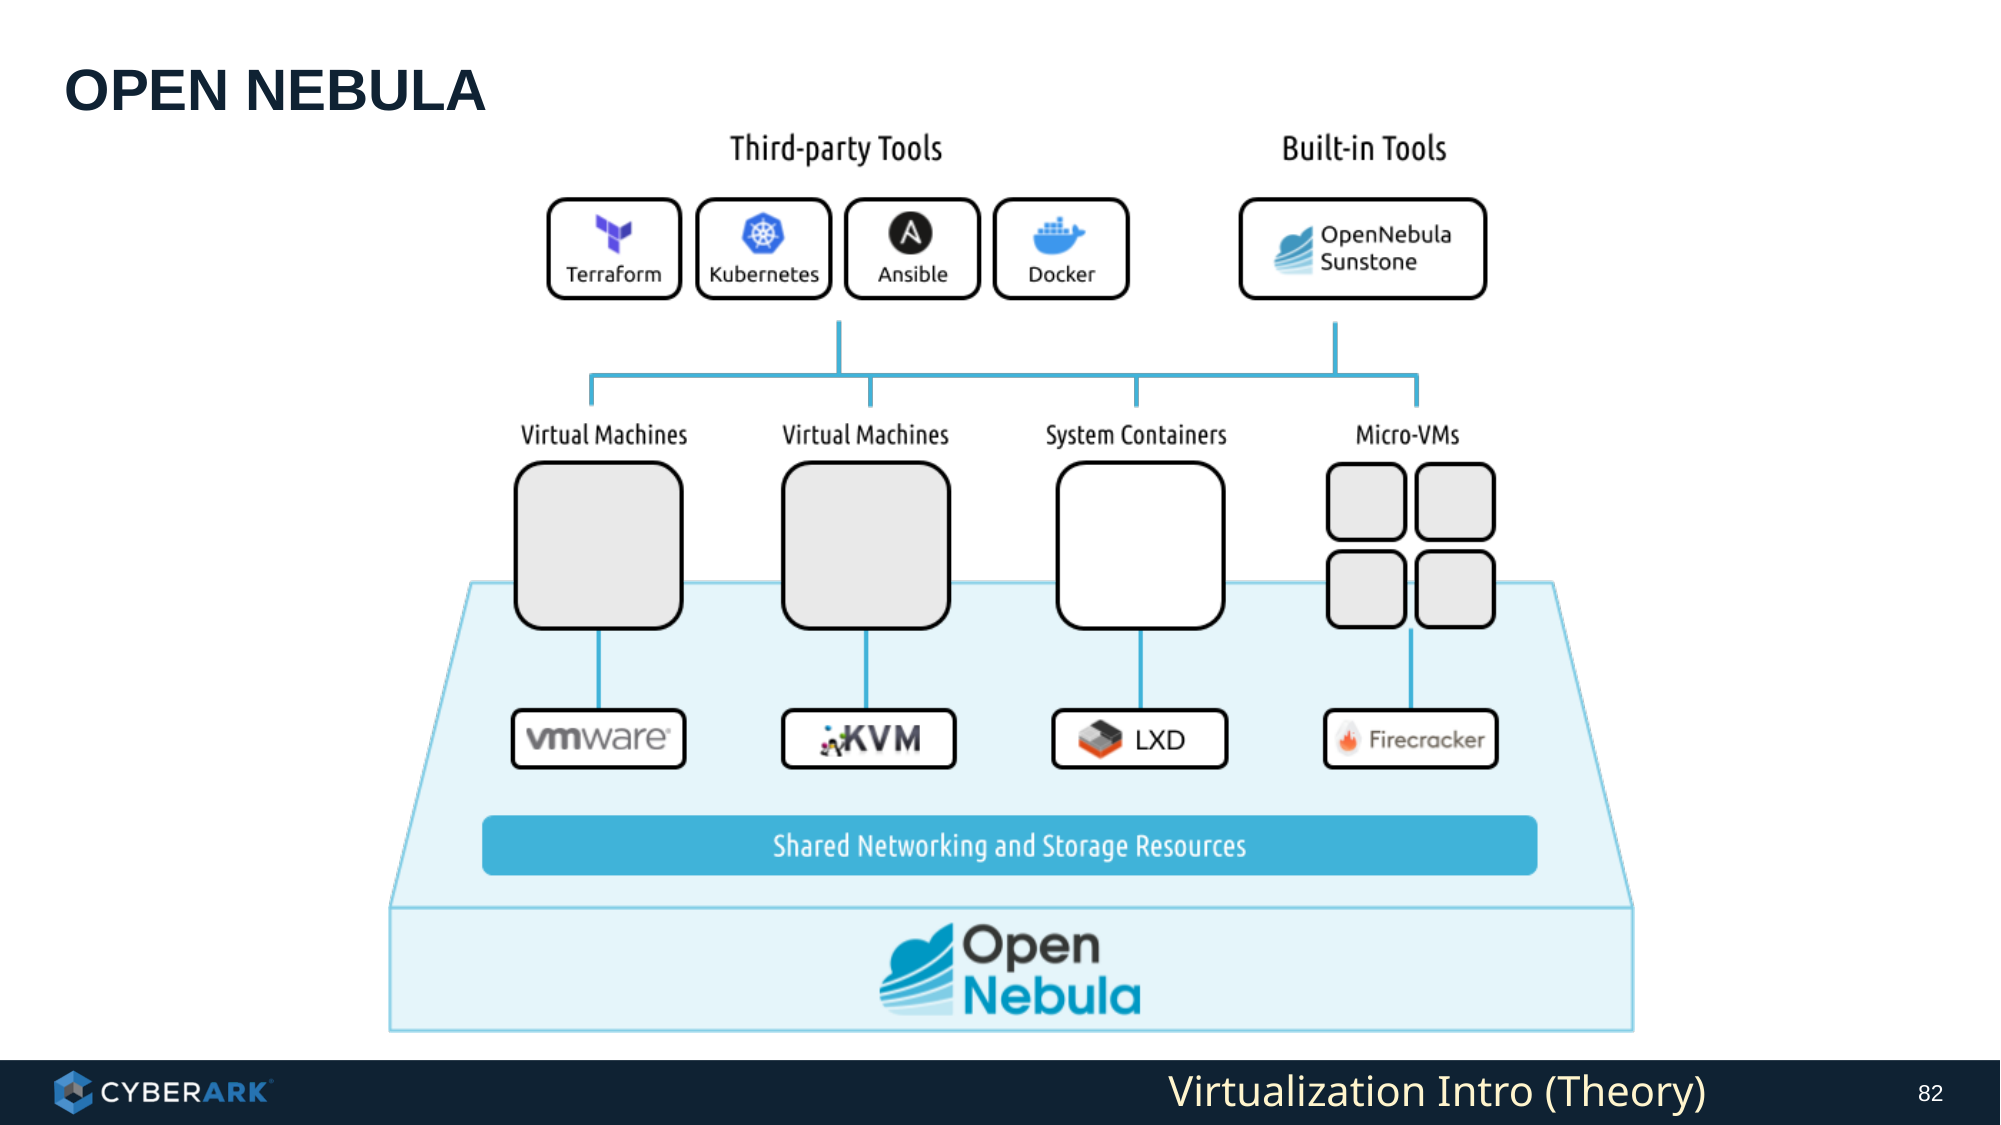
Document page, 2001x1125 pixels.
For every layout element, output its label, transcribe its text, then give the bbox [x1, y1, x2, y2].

title Open Nebula [64, 57, 1959, 124]
picture [388, 123, 1635, 1033]
picture [54, 1070, 274, 1115]
text_box Virtualization Intro (Theory) [1153, 1057, 2000, 1123]
